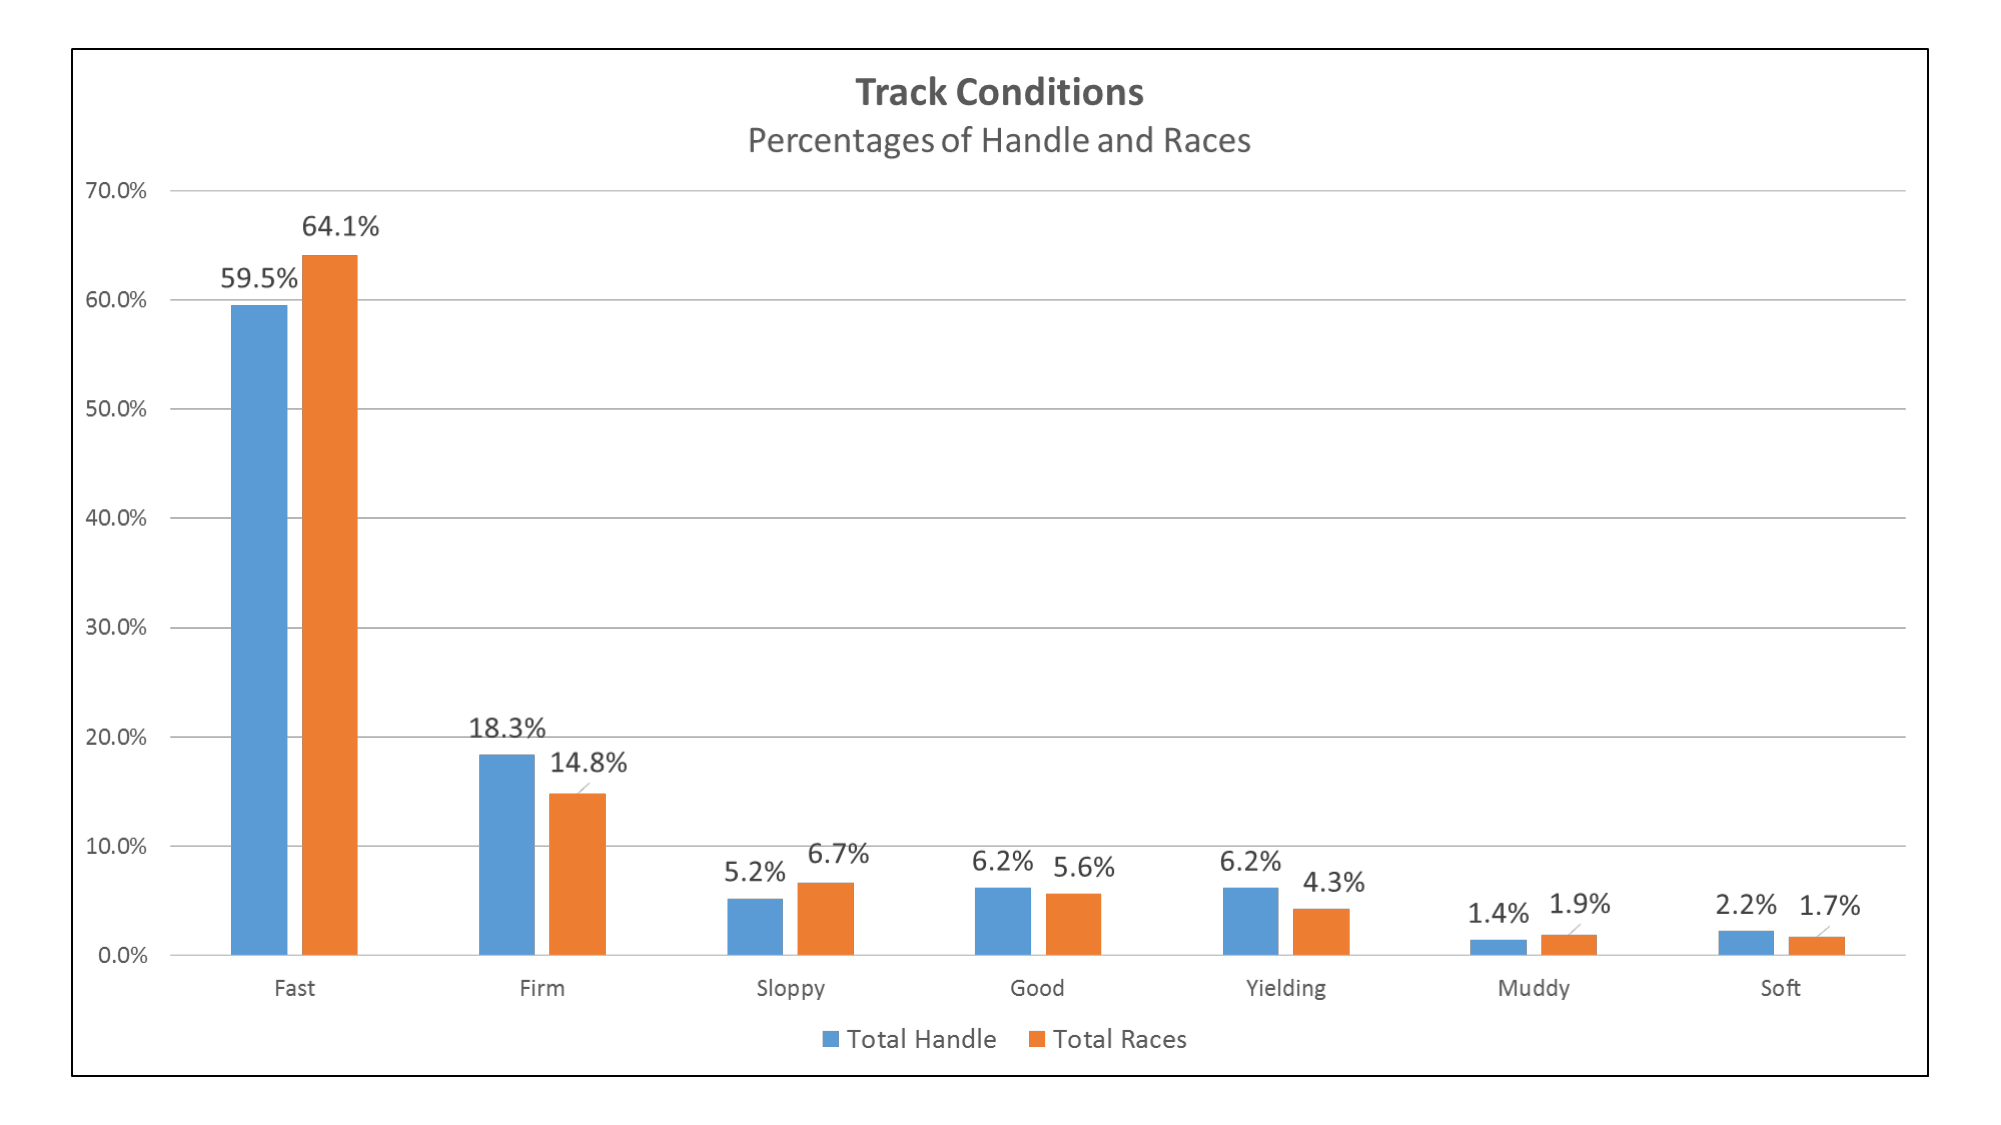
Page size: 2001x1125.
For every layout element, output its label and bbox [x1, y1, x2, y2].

picture [71, 48, 1929, 1077]
